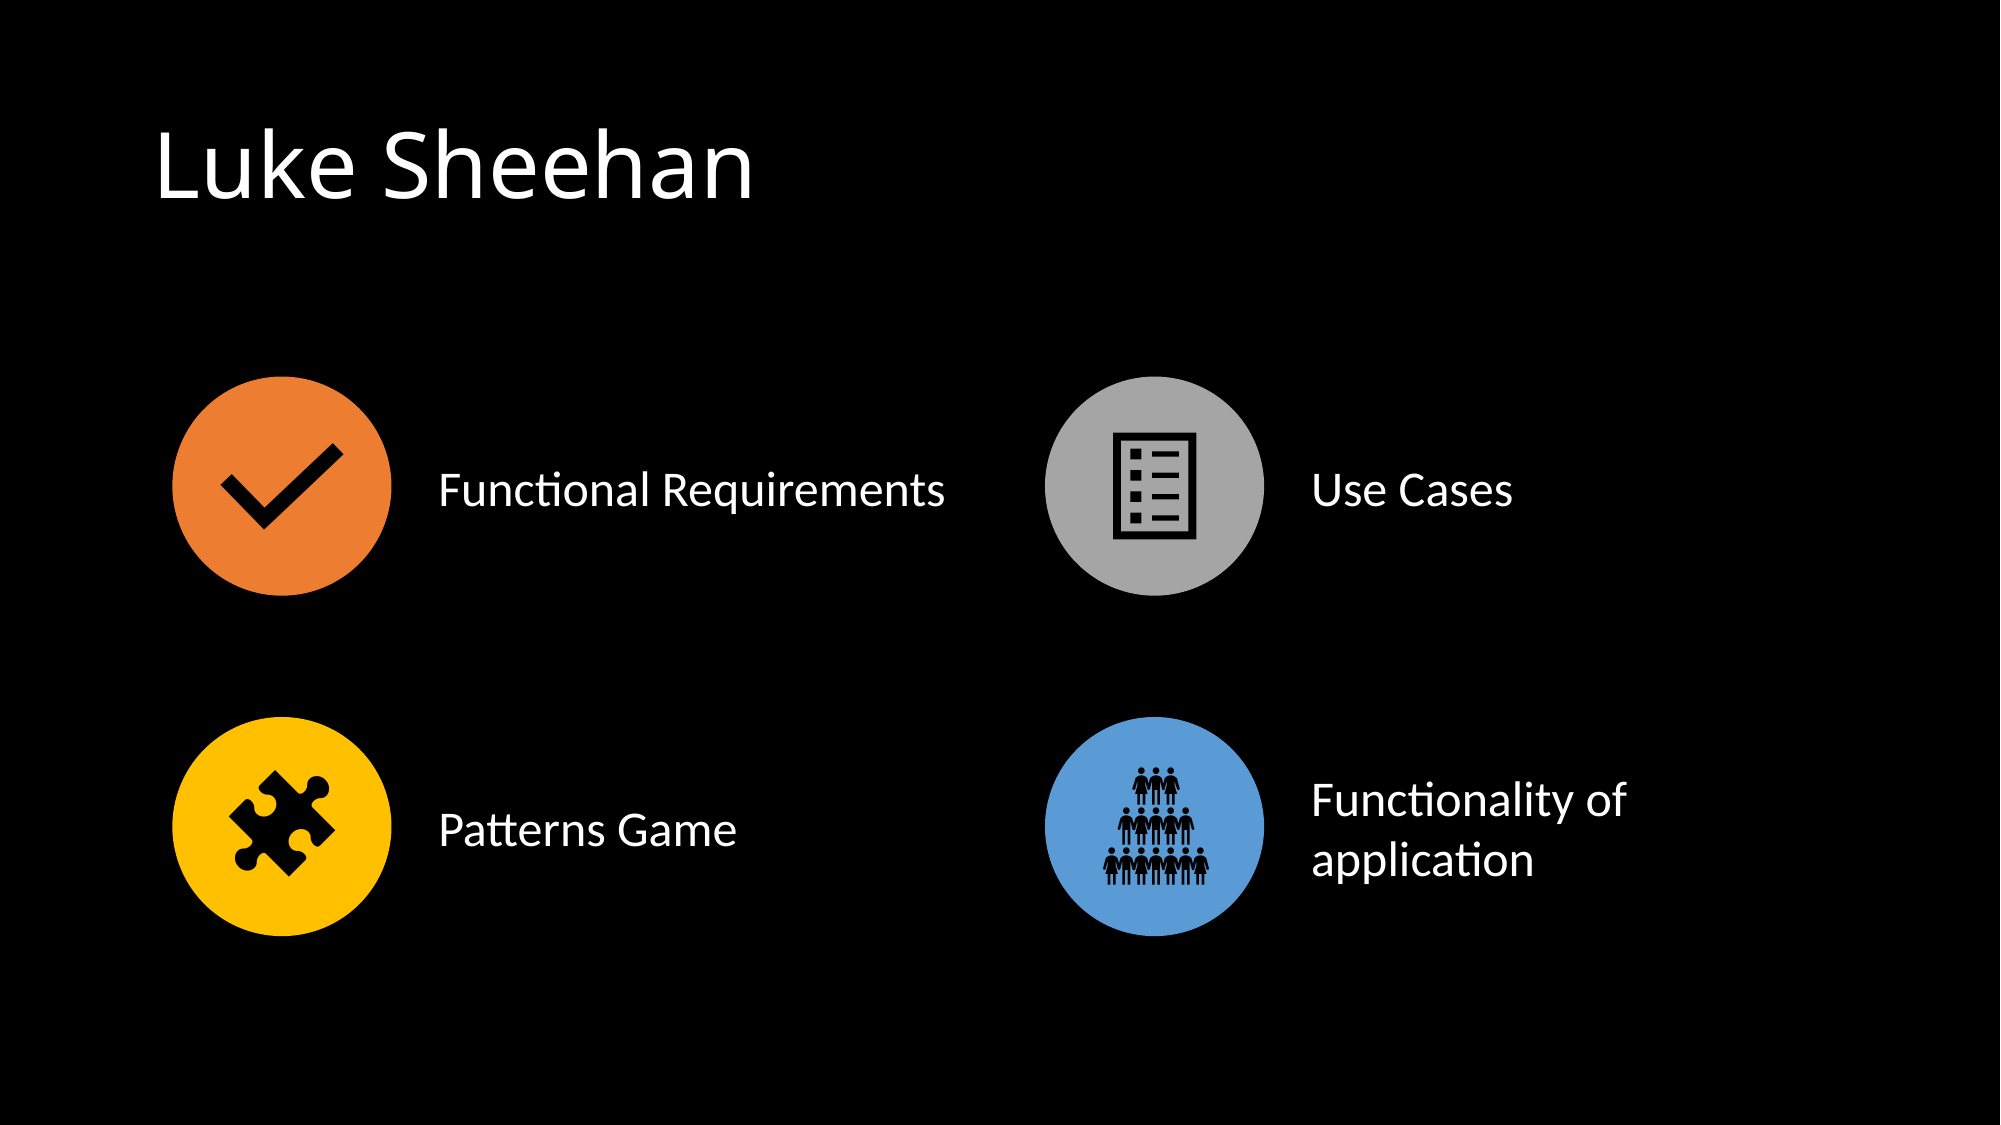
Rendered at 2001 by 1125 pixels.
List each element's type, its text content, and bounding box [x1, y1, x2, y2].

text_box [137, 299, 1863, 1014]
title Luke Sheehan [137, 59, 1863, 278]
